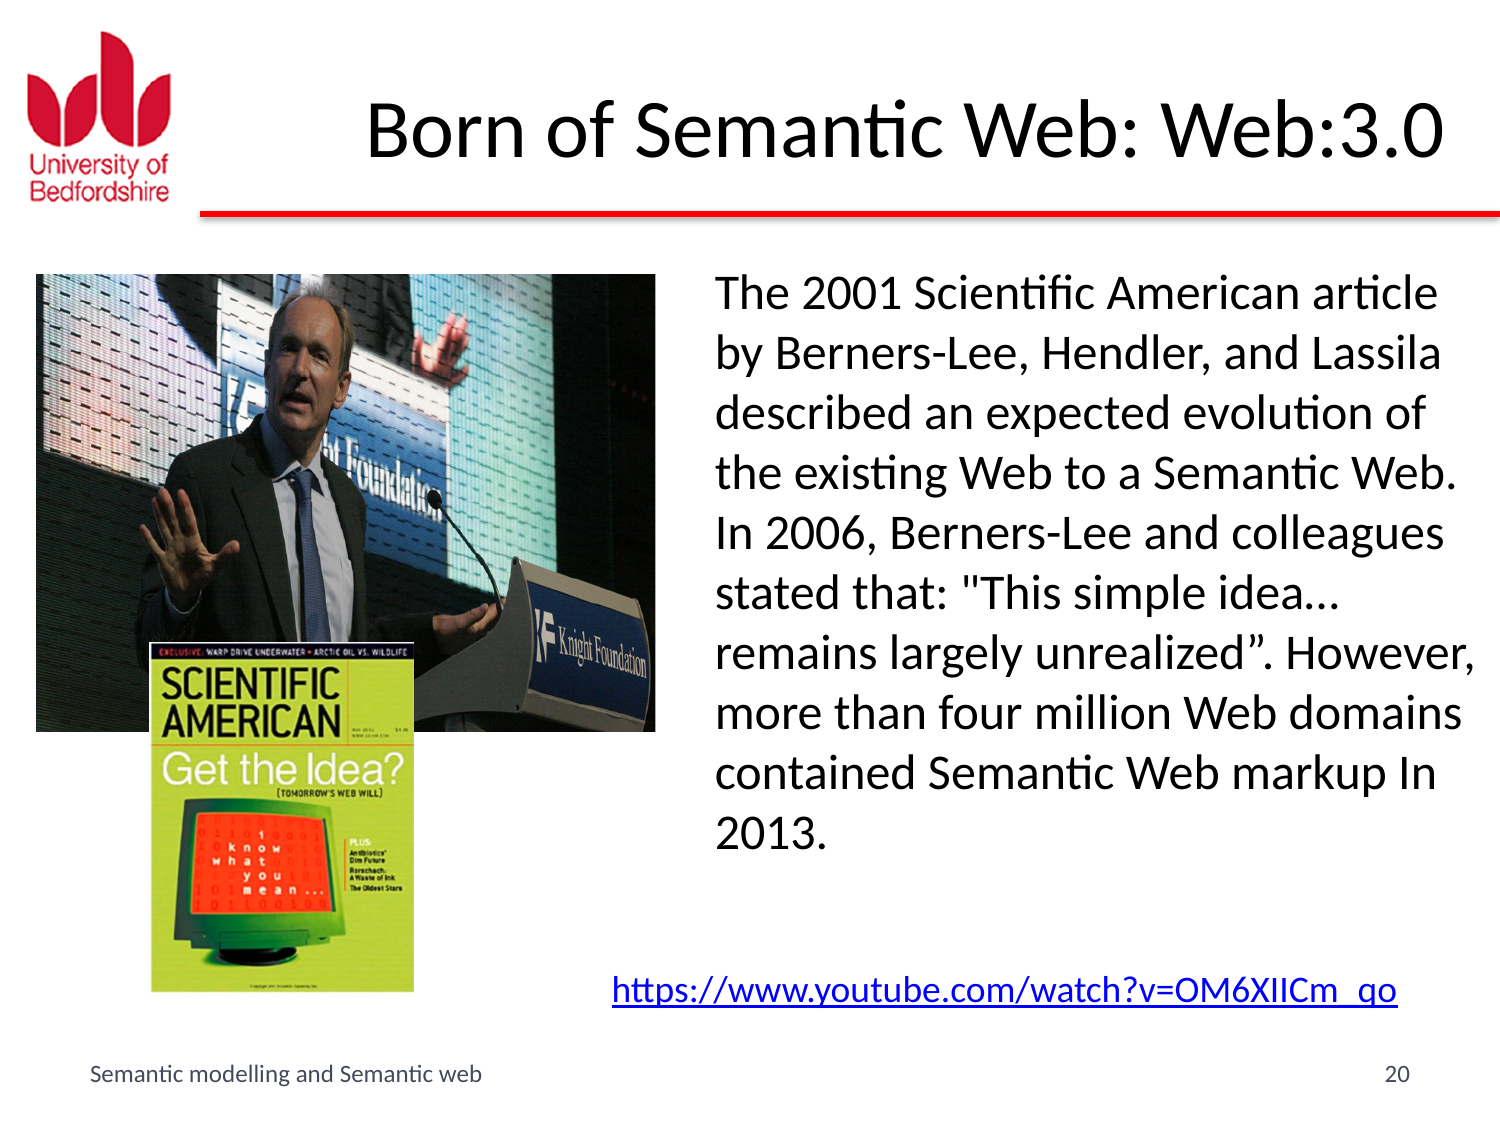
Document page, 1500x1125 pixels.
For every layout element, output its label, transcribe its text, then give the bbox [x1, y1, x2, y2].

title Born of Semantic Web: Web:3.0 [110, 30, 1461, 218]
picture [0, 15, 201, 214]
slide_number 20 [1344, 1063, 1425, 1103]
text_box https://www.youtube.com/watch?v=OM6XIICm_qo [596, 957, 1475, 1063]
text_box The 2001 Scientific American article by Berners-Lee, Hendler, and Lassila described an expected evolution of the existing Web to a Semantic Web. In 2006, Berners-Lee and colleagues stated that: "This simple idea…remains largely unrealized”. However, more than four million Web domains contained Semantic Web markup In 2013. [699, 251, 1500, 867]
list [35, 274, 656, 732]
slide_number Semantic modelling and Semantic web [75, 1042, 503, 1103]
picture [149, 642, 414, 995]
